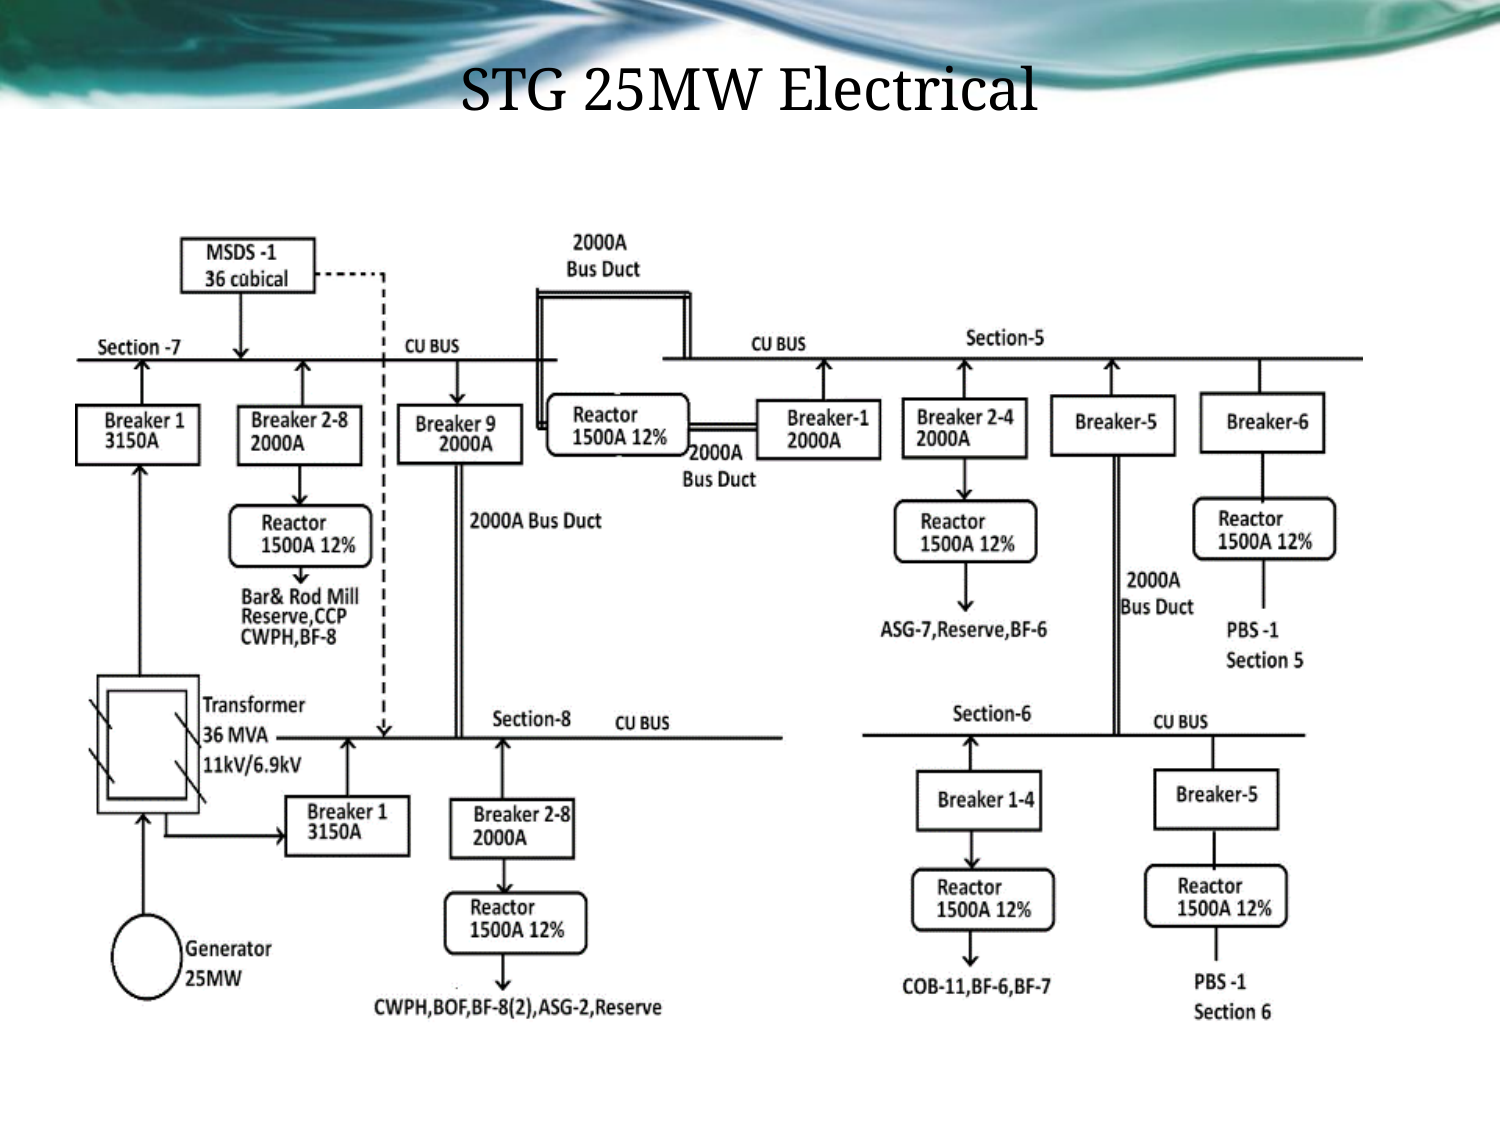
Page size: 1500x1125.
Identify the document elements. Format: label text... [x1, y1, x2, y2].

picture [74, 224, 1363, 1055]
picture [0, 0, 1500, 109]
title STG 25MW Electrical [75, 45, 1425, 233]
